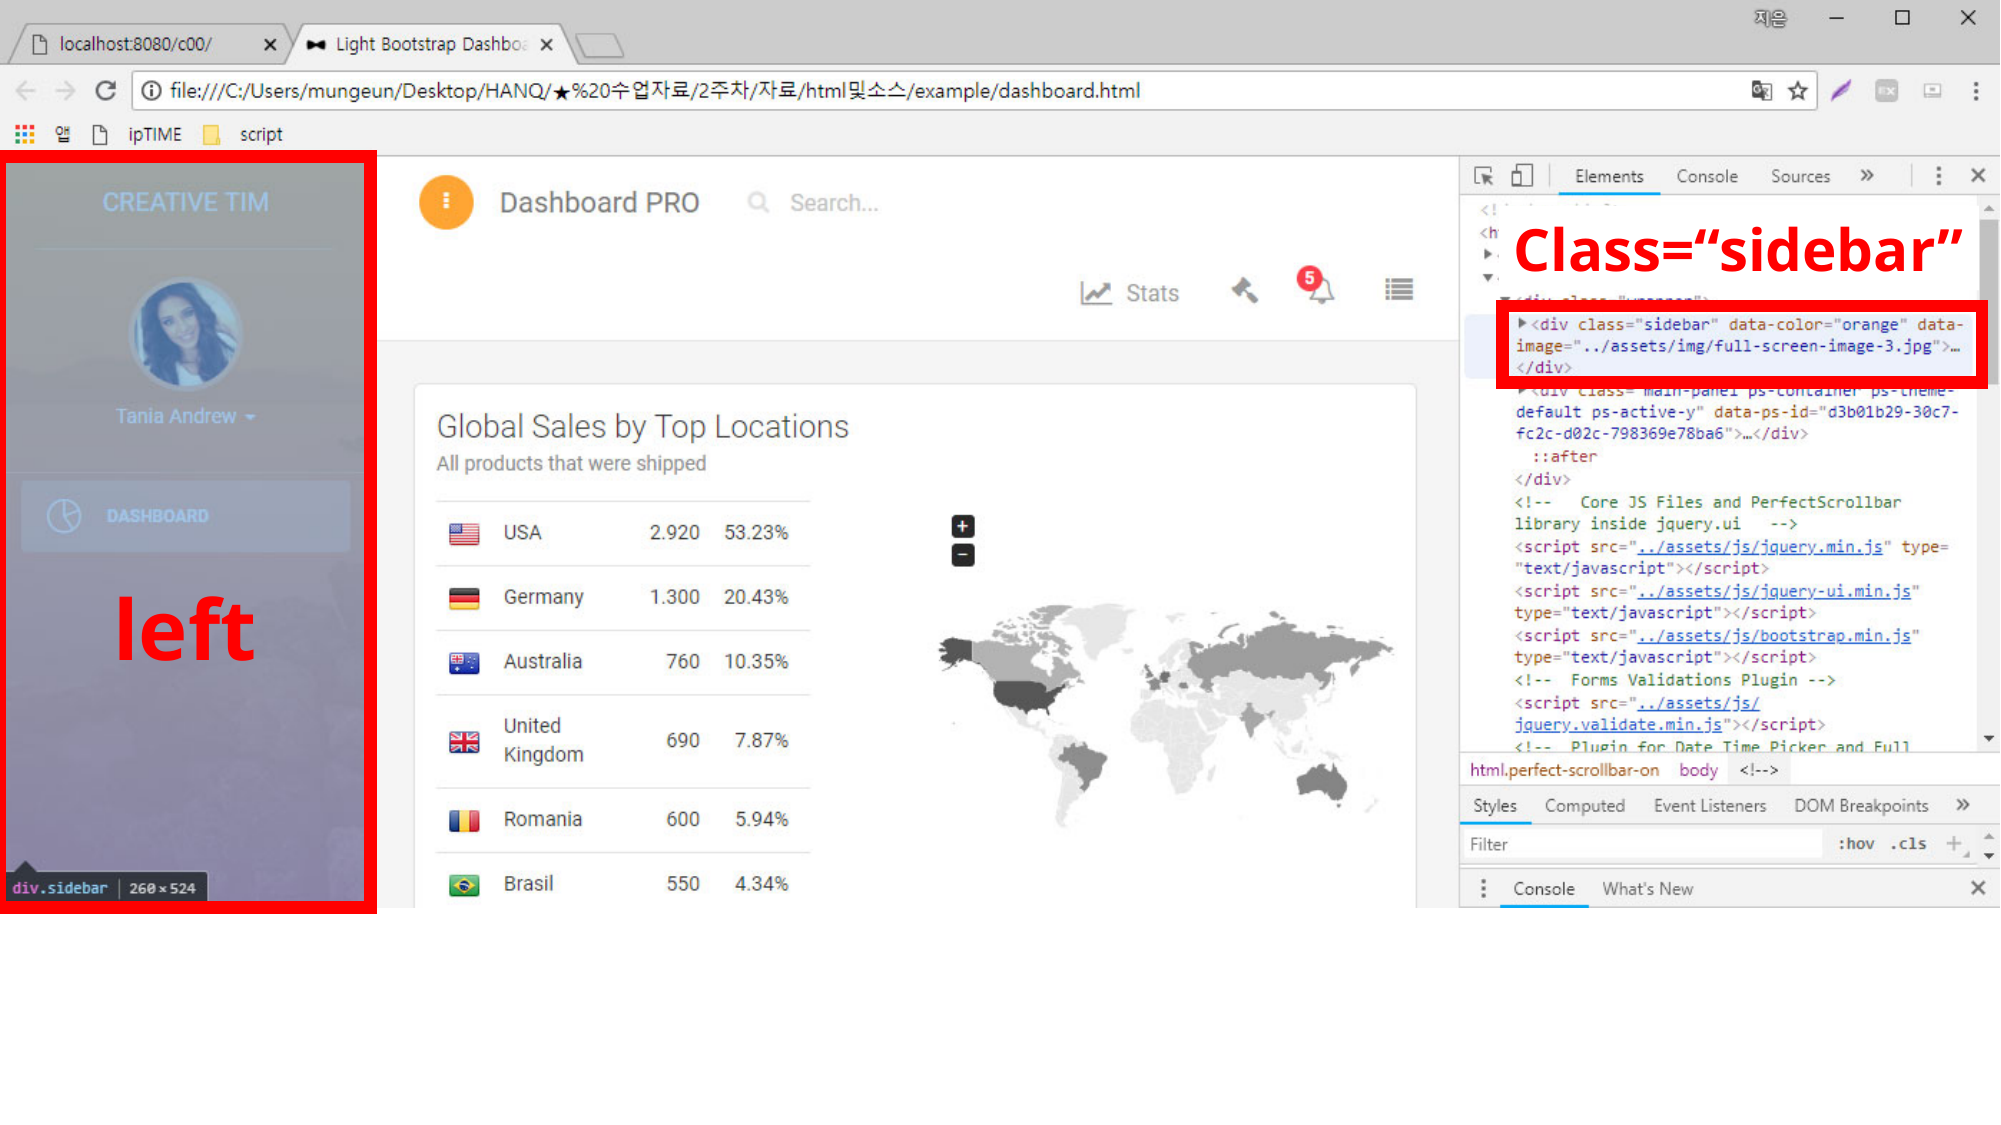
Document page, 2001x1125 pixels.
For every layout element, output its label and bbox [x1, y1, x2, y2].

picture [0, 0, 2000, 908]
